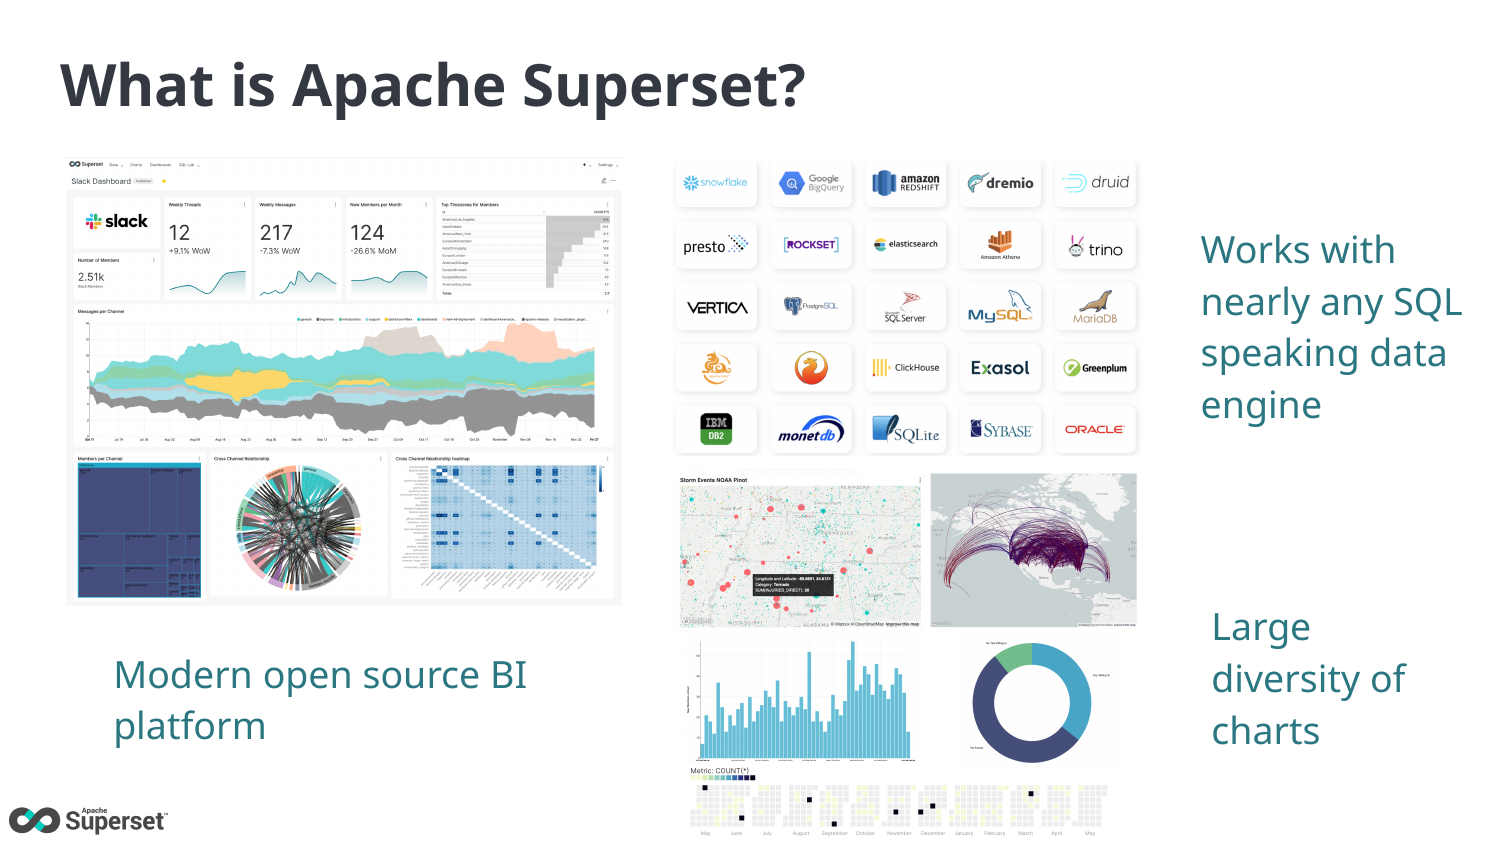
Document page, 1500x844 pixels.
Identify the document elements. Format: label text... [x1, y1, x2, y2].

picture [671, 157, 1141, 461]
text_box Works with nearly any SQL speaking data engine [1185, 204, 1479, 442]
picture [671, 467, 1138, 844]
picture [66, 157, 623, 606]
picture [6, 805, 170, 836]
text_box Modern open source BI platform [98, 628, 591, 763]
text_box What is Apache Superset? [45, 33, 912, 134]
text_box Large diversity of charts [1196, 581, 1454, 767]
